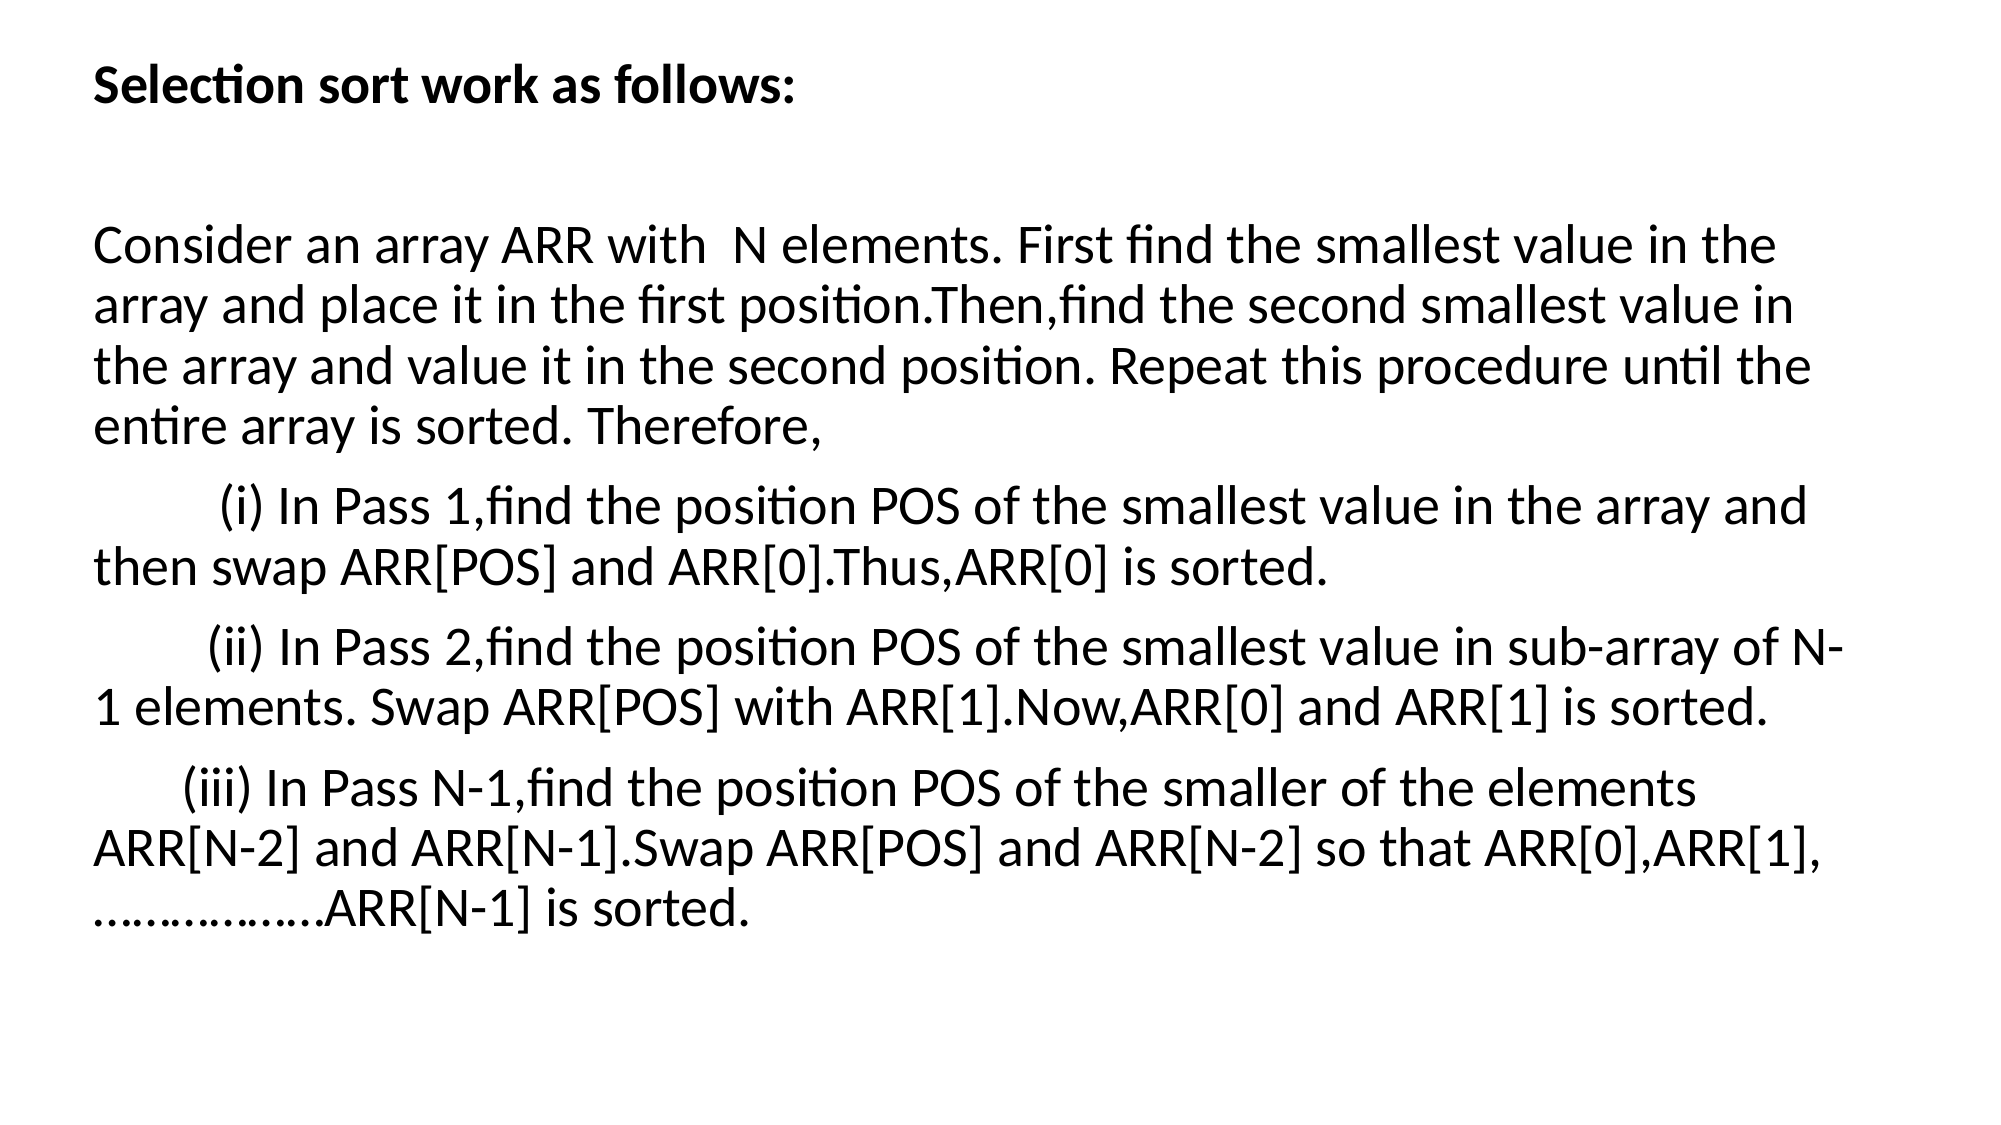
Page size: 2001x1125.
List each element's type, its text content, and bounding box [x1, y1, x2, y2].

list Selection sort work as follows: Consider an array ARR with N elements. First find the smallest value in the array and place it in the first position.Then,find the second smallest value in the array and value it in the second position. Repeat this procedure until the entire array is sorted. Therefore, (i) In Pass 1,find the position POS of the smallest value in the array and then swap ARR[POS] and ARR[0].Thus,ARR[0] is sorted. (ii) In Pass 2,find the position POS of the smallest value in sub-array of N-1 elements. Swap ARR[POS] with ARR[1].Now,ARR[0] and ARR[1] is sorted. (iii) In Pass N-1,find the position POS of the smaller of the elements ARR[N-2] and ARR[N-1].Swap ARR[POS] and ARR[N-2] so that ARR[0],ARR[1],………………ARR[N-1] is sorted. [78, 47, 1863, 1014]
